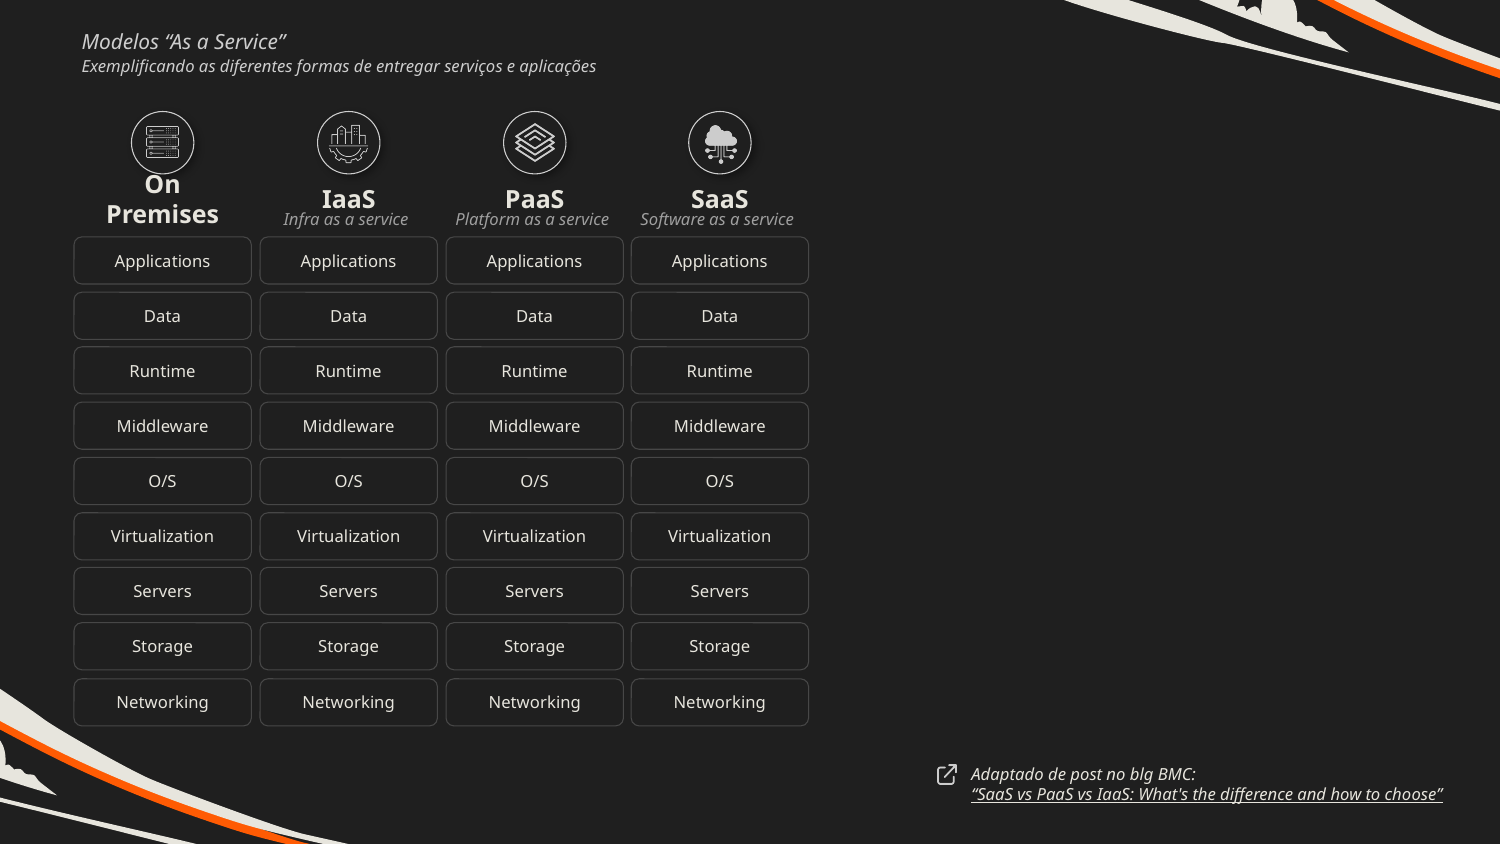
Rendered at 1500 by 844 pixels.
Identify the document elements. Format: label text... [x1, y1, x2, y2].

text_box Middleware [629, 400, 811, 452]
text_box [501, 109, 569, 177]
text_box Servers [257, 565, 440, 617]
text_box [315, 109, 383, 165]
text_box Runtime [443, 344, 626, 396]
text_box Applications [257, 234, 440, 287]
text_box Servers [71, 565, 254, 617]
text_box IaaS [260, 177, 438, 220]
text_box Middleware [71, 400, 254, 452]
text_box Storage [629, 620, 811, 672]
text_box Virtualization [71, 510, 254, 562]
text_box Networking [257, 676, 440, 729]
subtitle Infra as a service [251, 194, 437, 254]
text_box Storage [257, 620, 440, 672]
picture [701, 124, 741, 164]
text_box Modelos “As a Service” [66, 21, 565, 48]
picture [328, 123, 369, 164]
text_box O/S [443, 455, 626, 507]
text_box SaaS [631, 177, 809, 220]
text_box Runtime [629, 344, 811, 396]
text_box Applications [443, 234, 626, 287]
text_box Middleware [443, 400, 626, 452]
text_box O/S [629, 455, 811, 507]
text_box [686, 109, 754, 167]
text_box Storage [443, 620, 626, 672]
text_box Networking [71, 676, 254, 729]
text_box Virtualization [629, 510, 811, 562]
text_box Software as a service [622, 194, 813, 254]
text_box Servers [443, 565, 626, 617]
text_box [333, 172, 365, 177]
text_box [129, 109, 196, 177]
text_box Data [71, 290, 254, 342]
text_box Data [257, 290, 440, 342]
text_box O/S [71, 455, 254, 507]
text_box Storage [71, 620, 254, 672]
text_box Runtime [71, 344, 254, 396]
text_box Data [443, 290, 626, 342]
text_box PaaS [446, 177, 624, 220]
text_box Applications [71, 234, 254, 287]
text_box On Premises [73, 177, 252, 220]
text_box Networking [629, 676, 811, 729]
text_box Runtime [257, 344, 440, 396]
text_box Exemplificando as diferentes formas de entregar serviços e aplicações [66, 48, 624, 84]
text_box Platform as a service [437, 194, 622, 254]
text_box Data [629, 290, 811, 342]
picture [936, 764, 957, 785]
picture [146, 125, 179, 158]
text_box Servers [629, 565, 811, 617]
text_box O/S [257, 455, 440, 507]
text_box Adaptado de post no blg BMC: “SaaS vs PaaS vs IaaS: What's the difference and how to choose” [956, 756, 1475, 814]
picture [515, 122, 555, 163]
text_box Applications [629, 234, 811, 287]
text_box Virtualization [443, 510, 626, 562]
text_box Virtualization [257, 510, 440, 562]
text_box Middleware [257, 400, 440, 452]
text_box [704, 172, 736, 177]
text_box Networking [443, 676, 626, 729]
